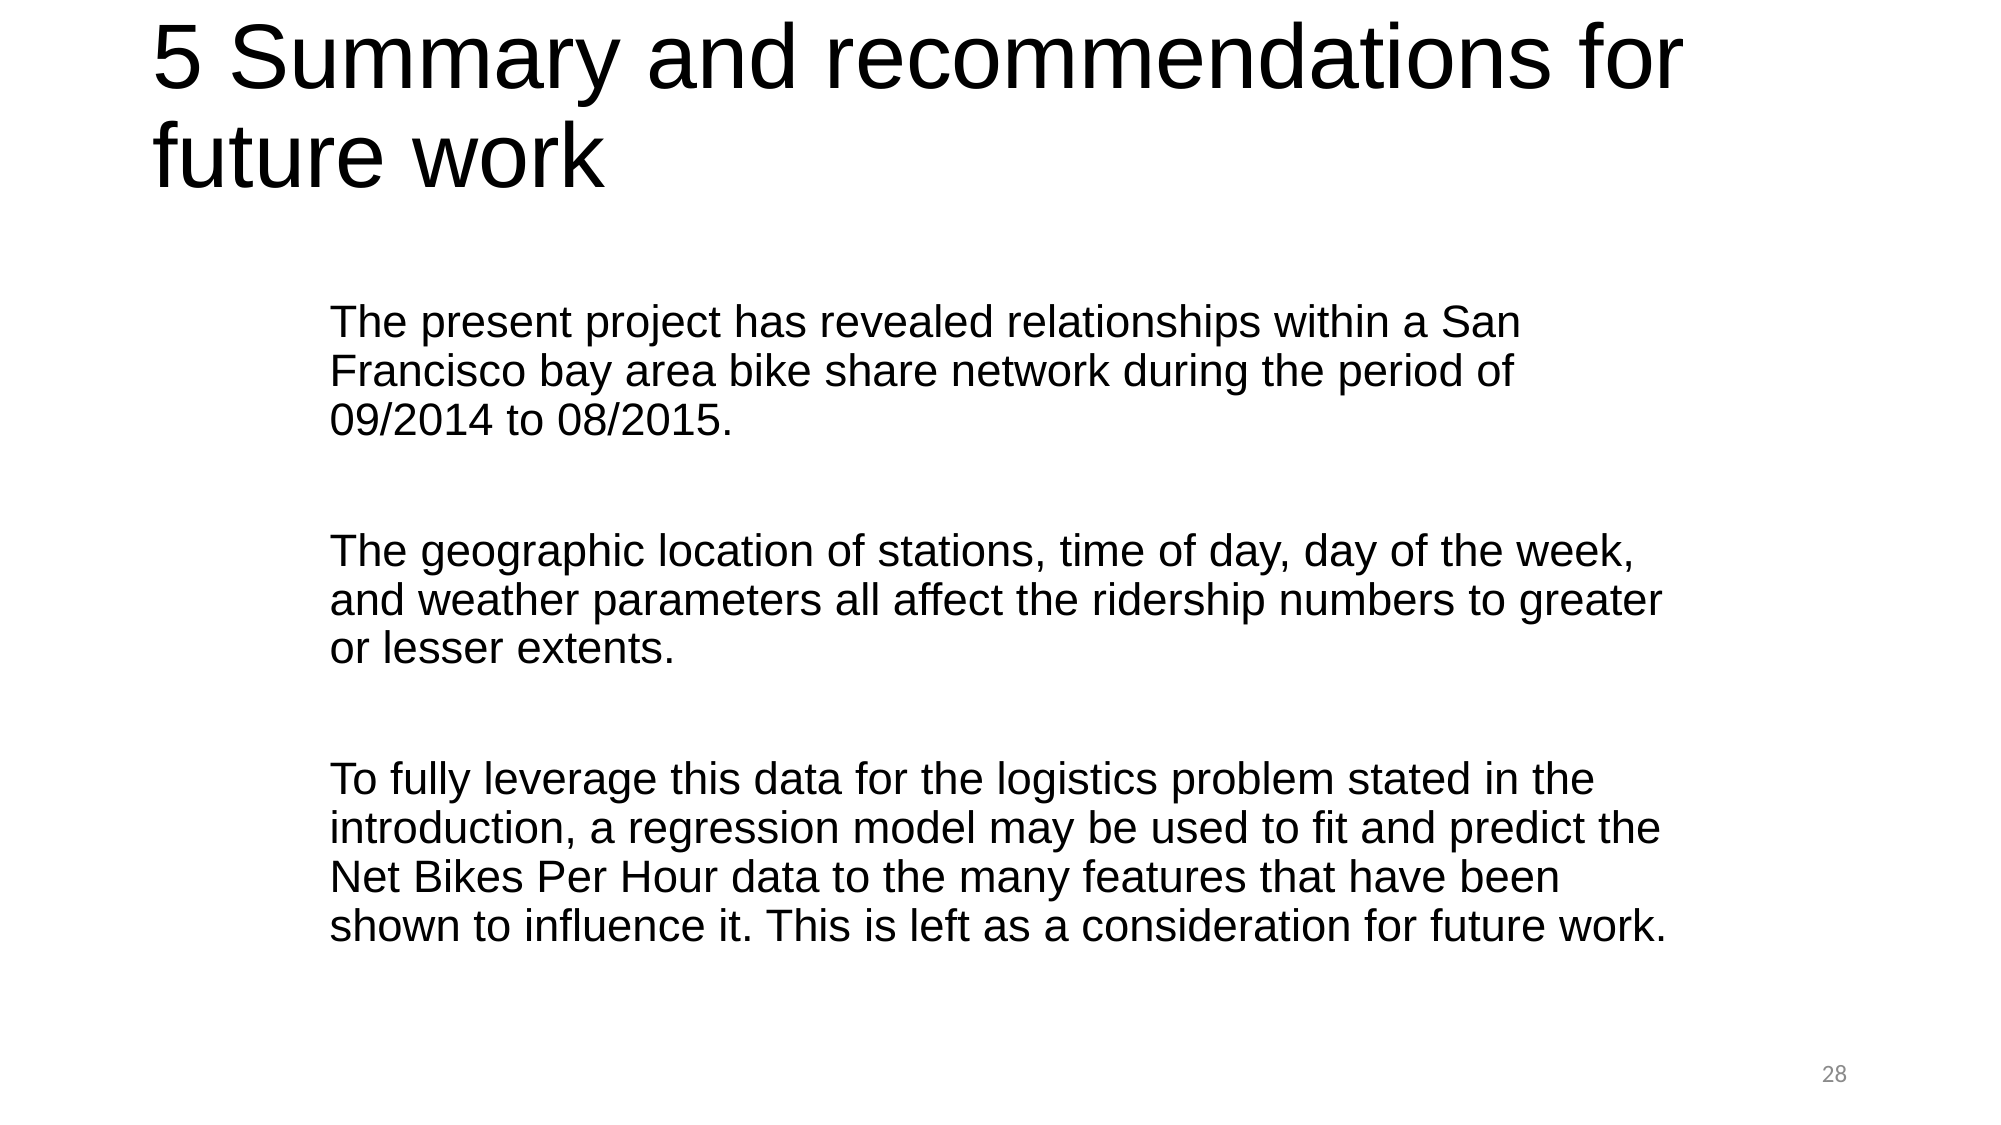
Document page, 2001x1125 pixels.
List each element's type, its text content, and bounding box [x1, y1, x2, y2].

list The present project has revealed relationships within a San Francisco bay area bike share network during the period of 09/2014 to 08/2015. The geographic location of stations, time of day, day of the week, and weather parameters all affect the ridership numbers to greater or lesser extents. To fully leverage this data for the logistics problem stated in the introduction, a regression model may be used to fit and predict the Net Bikes Per Hour data to the many features that have been shown to influence it. This is left as a consideration for future work. [314, 291, 1686, 1005]
slide_number 28 [1412, 1042, 1863, 1103]
title 5 Summary and recommendations for future work [137, 0, 1863, 218]
